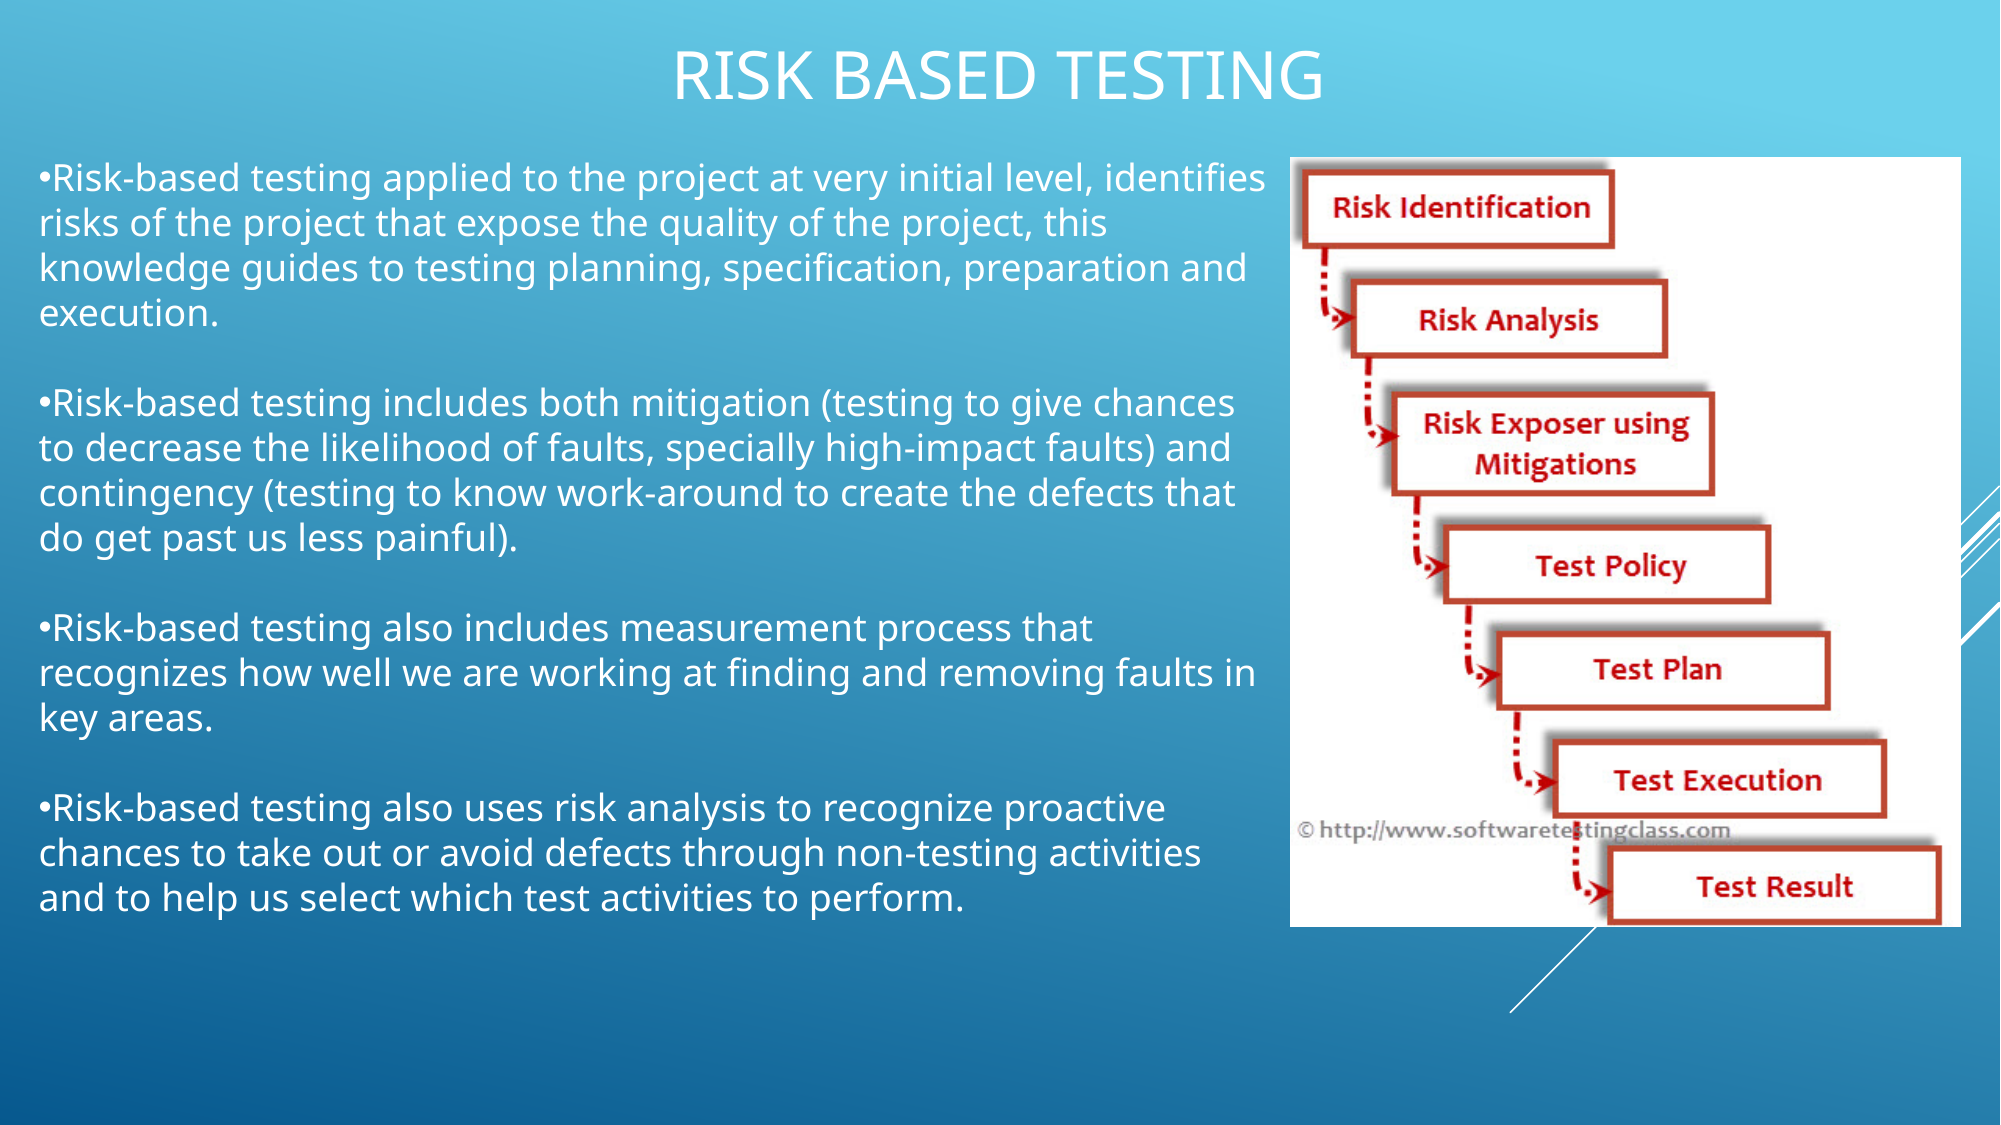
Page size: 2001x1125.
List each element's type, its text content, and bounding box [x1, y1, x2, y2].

picture [1289, 157, 1961, 927]
text_box RISK BASED TESTING [656, 25, 1659, 121]
text_box Risk-based testing applied to the project at very initial level, identifies risks of the project that expose the quality of the project, this knowledge guides to testing planning, specification, preparation and execution. Risk-based testing includes both mitigation (testing to give chances to decrease the likelihood of faults, specially high-impact faults) and contingency (testing to know work-around to create the defects that do get past us less painful). Risk-based testing also includes measurement process that recognizes how well we are working at finding and removing faults in key areas. Risk-based testing also uses risk analysis to recognize proactive chances to take out or avoid defects through non-testing activities and to help us select which test activities to perform. [23, 146, 1290, 971]
